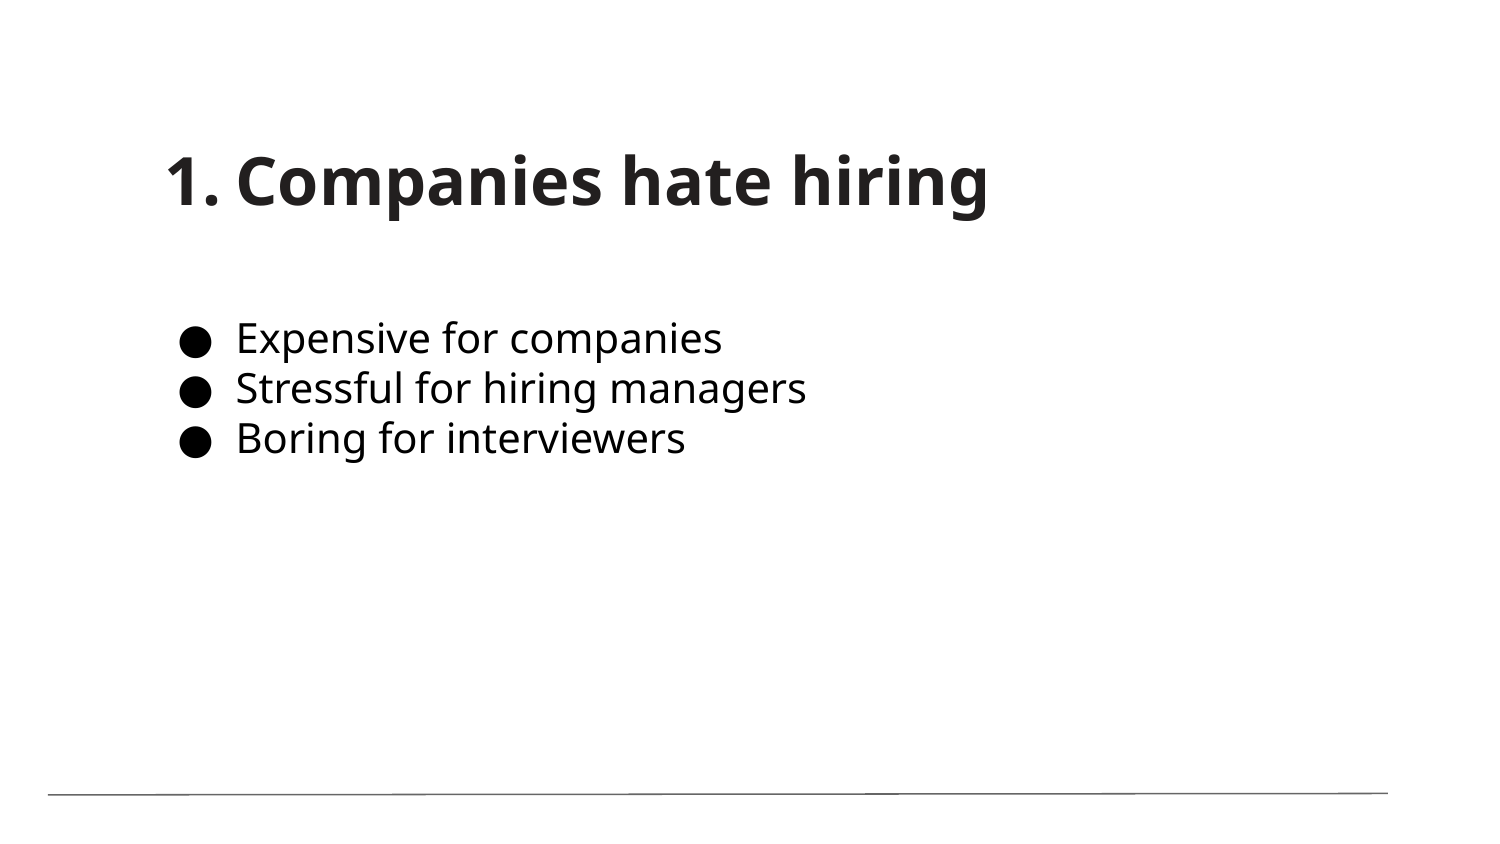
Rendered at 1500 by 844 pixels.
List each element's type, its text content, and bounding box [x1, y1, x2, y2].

text_box Companies hate hiring [145, 117, 1370, 241]
text_box Expensive for companies Stressful for hiring managers Boring for interviewers [145, 296, 1370, 593]
